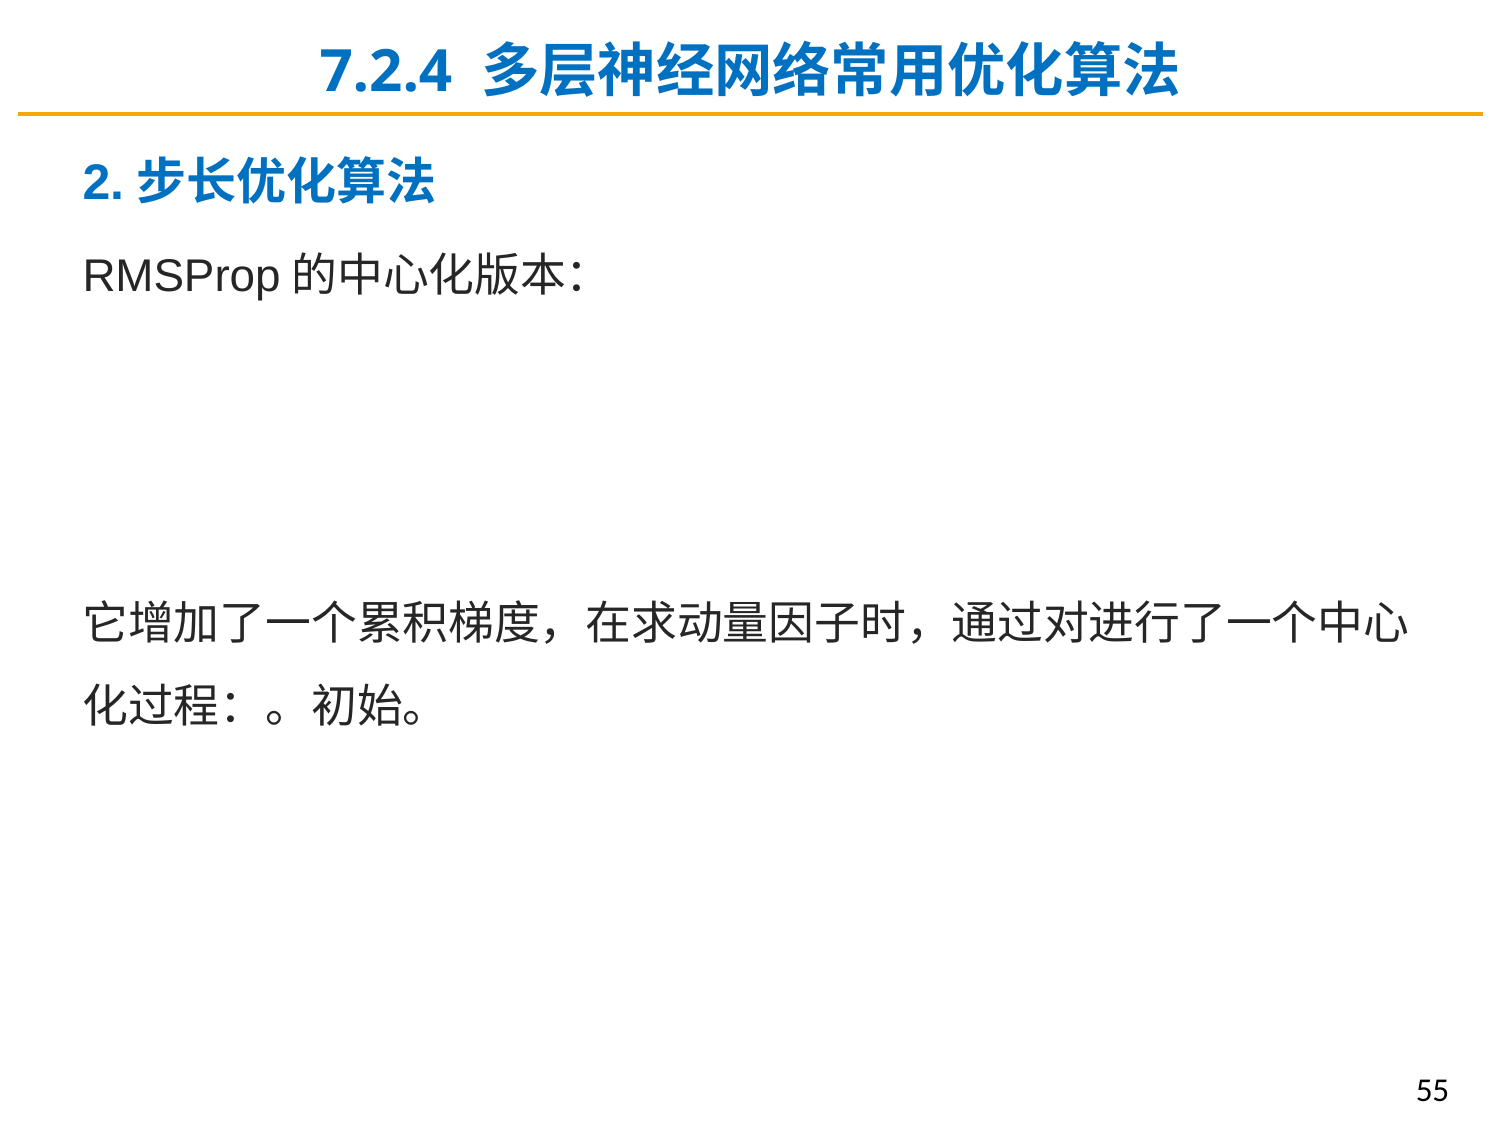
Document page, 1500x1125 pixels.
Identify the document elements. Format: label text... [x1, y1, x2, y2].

text_box 7.2.4 多层神经网络常用优化算法 [0, 25, 1500, 111]
text_box 55 [1114, 1060, 1465, 1106]
